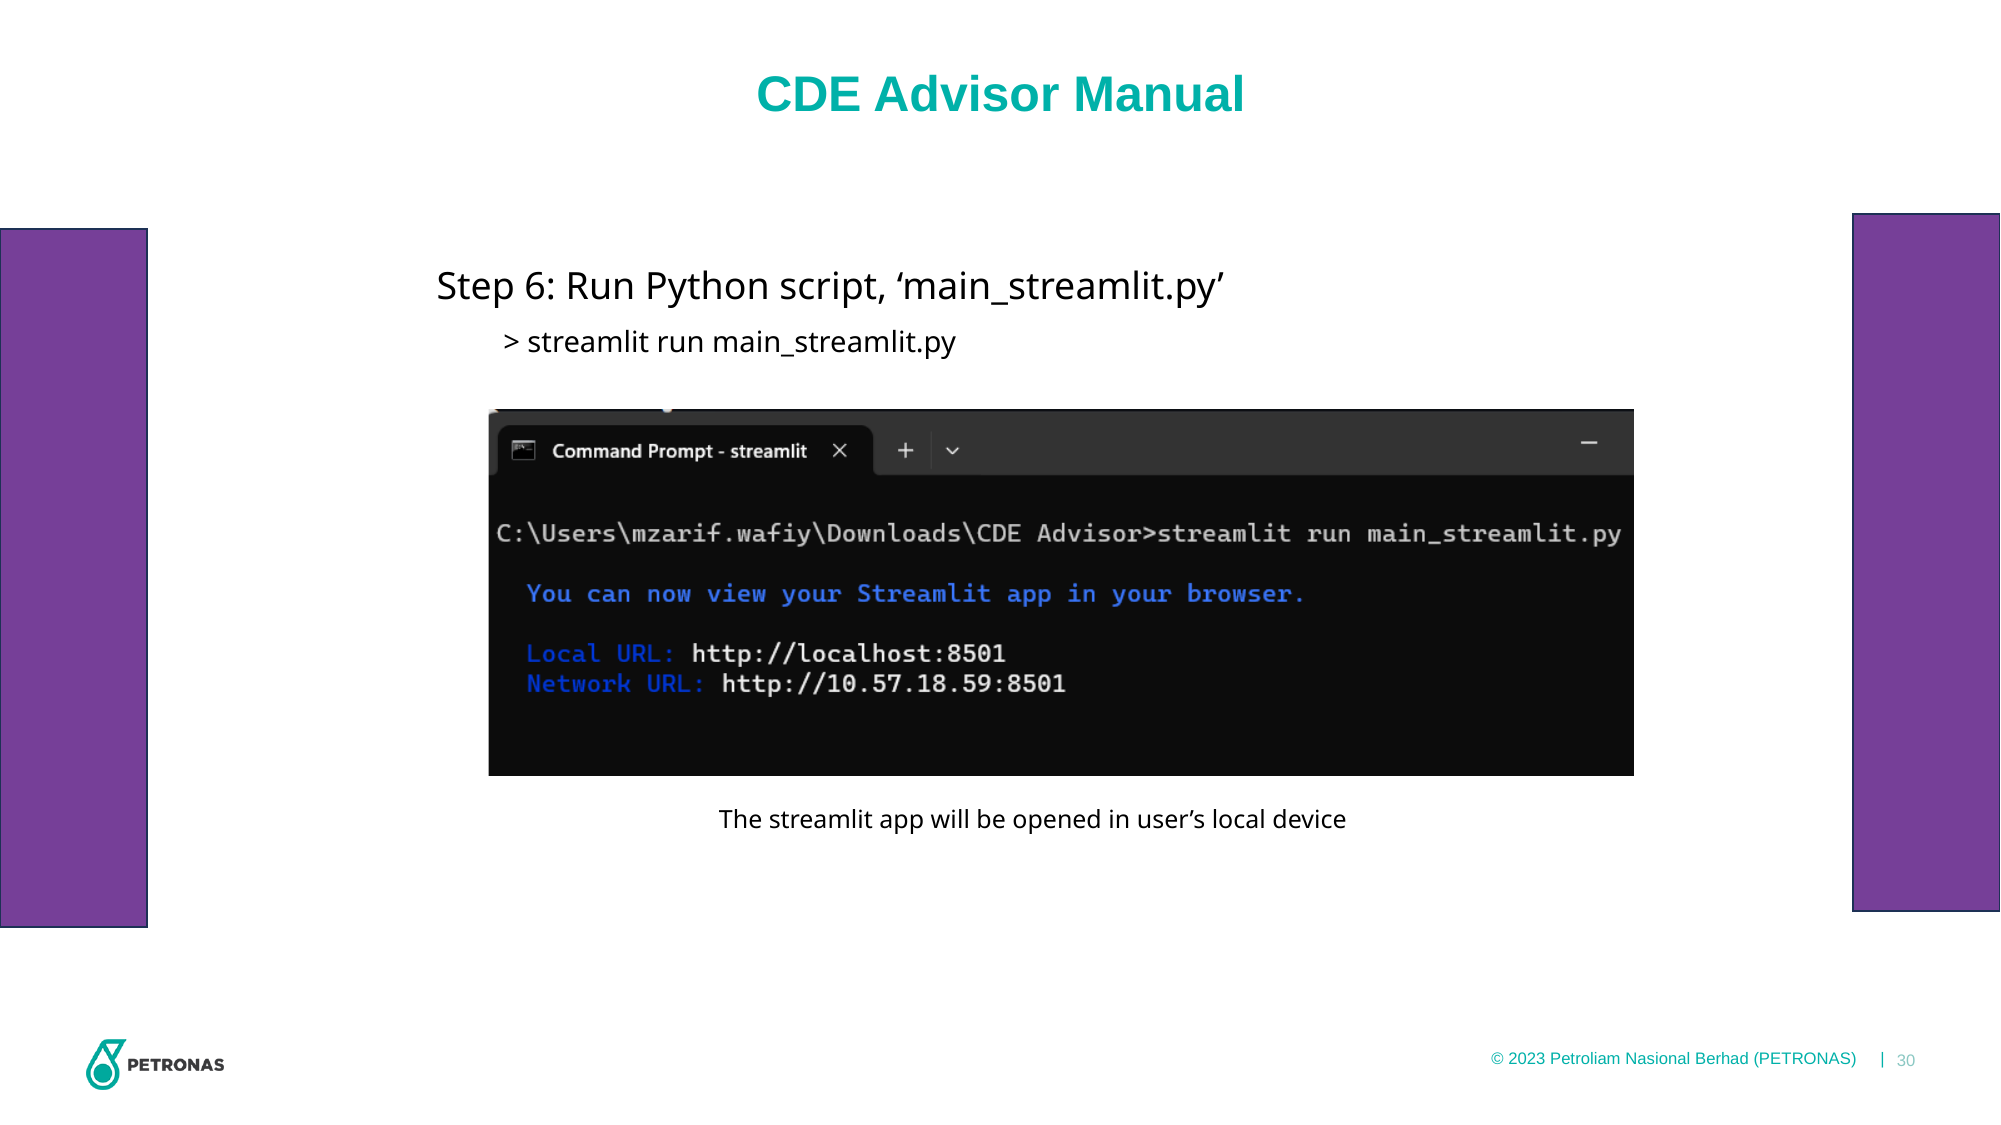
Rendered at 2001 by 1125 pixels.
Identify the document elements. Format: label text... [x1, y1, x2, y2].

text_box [0, 213, 2000, 927]
picture [488, 409, 1634, 776]
title CDE Advisor Manual [86, 60, 1916, 165]
picture [86, 1039, 224, 1090]
slide_number 30 [1885, 1029, 1916, 1090]
